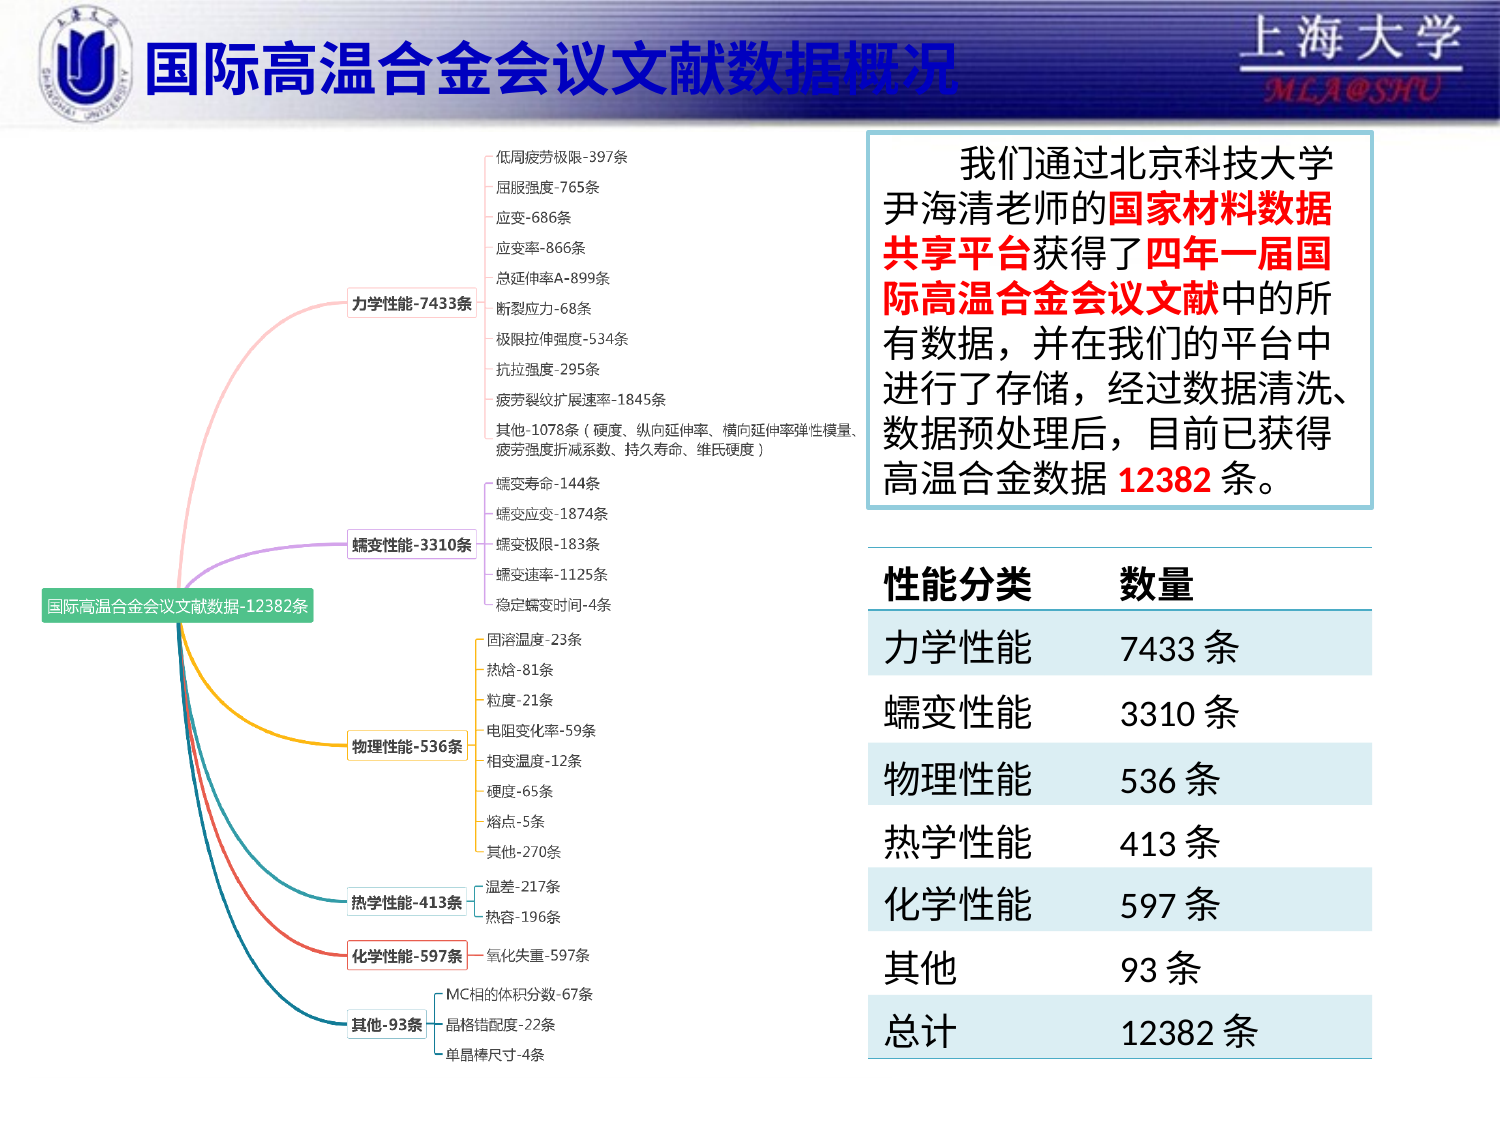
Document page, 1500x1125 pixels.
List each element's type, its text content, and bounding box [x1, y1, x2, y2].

table_cell 总计 [901, 995, 1105, 1058]
table_cell 597条 [1105, 867, 1372, 931]
table_cell 3310条 [1105, 675, 1372, 743]
table_cell 蠕变性能 [901, 675, 1105, 743]
table_cell 其他 [901, 931, 1105, 995]
table_cell 93条 [1105, 931, 1372, 995]
table_cell 热学性能 [901, 805, 1105, 867]
table_cell 536条 [1105, 743, 1372, 805]
table_cell 7433条 [1105, 611, 1372, 675]
table_cell 力学性能 [901, 611, 1105, 675]
table_header 数量 [1105, 548, 1372, 609]
table_header 性能分类 [901, 548, 1105, 609]
table_cell 413条 [1105, 805, 1372, 867]
table_cell 12382条 [1105, 995, 1372, 1058]
picture [0, 0, 1500, 1125]
title 国际高温合金会议文献数据概况 [128, 2, 1479, 133]
table_cell 物理性能 [901, 743, 1105, 805]
table_cell 化学性能 [901, 867, 1105, 931]
text_box 我们通过北京科技大学尹海清老师的国家材料数据共享平台获得了四年一届国际高温合金会议文献中的所有数据，并在我们的平台中进行了存储，经过数据清洗、数据预处理后，目前已获得高温合金数据12382条。 [897, 132, 1373, 508]
